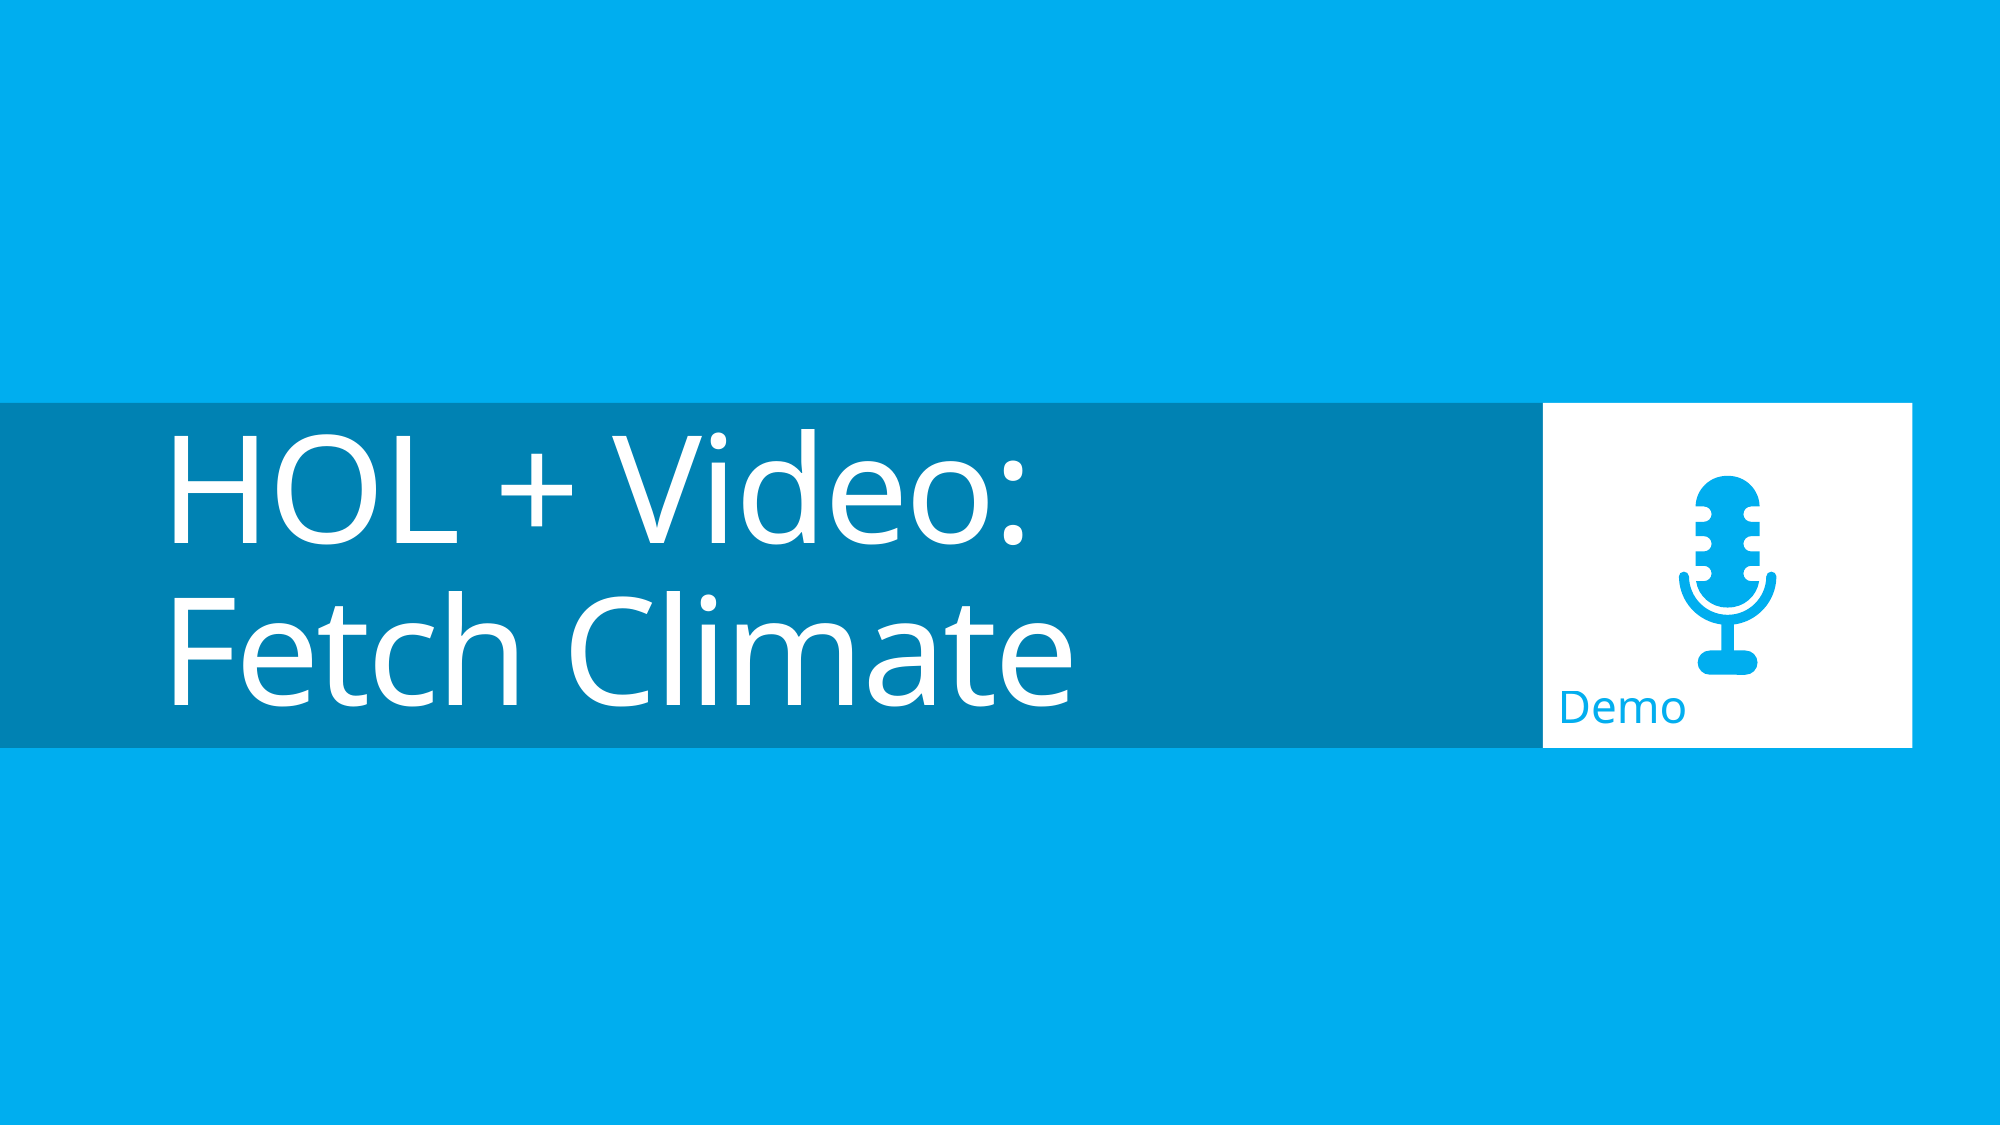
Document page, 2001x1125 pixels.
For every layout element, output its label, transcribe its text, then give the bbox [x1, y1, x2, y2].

text_box [0, 402, 1542, 749]
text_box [1542, 237, 2000, 914]
title HOL + Video: Fetch Climate [160, 411, 1542, 739]
